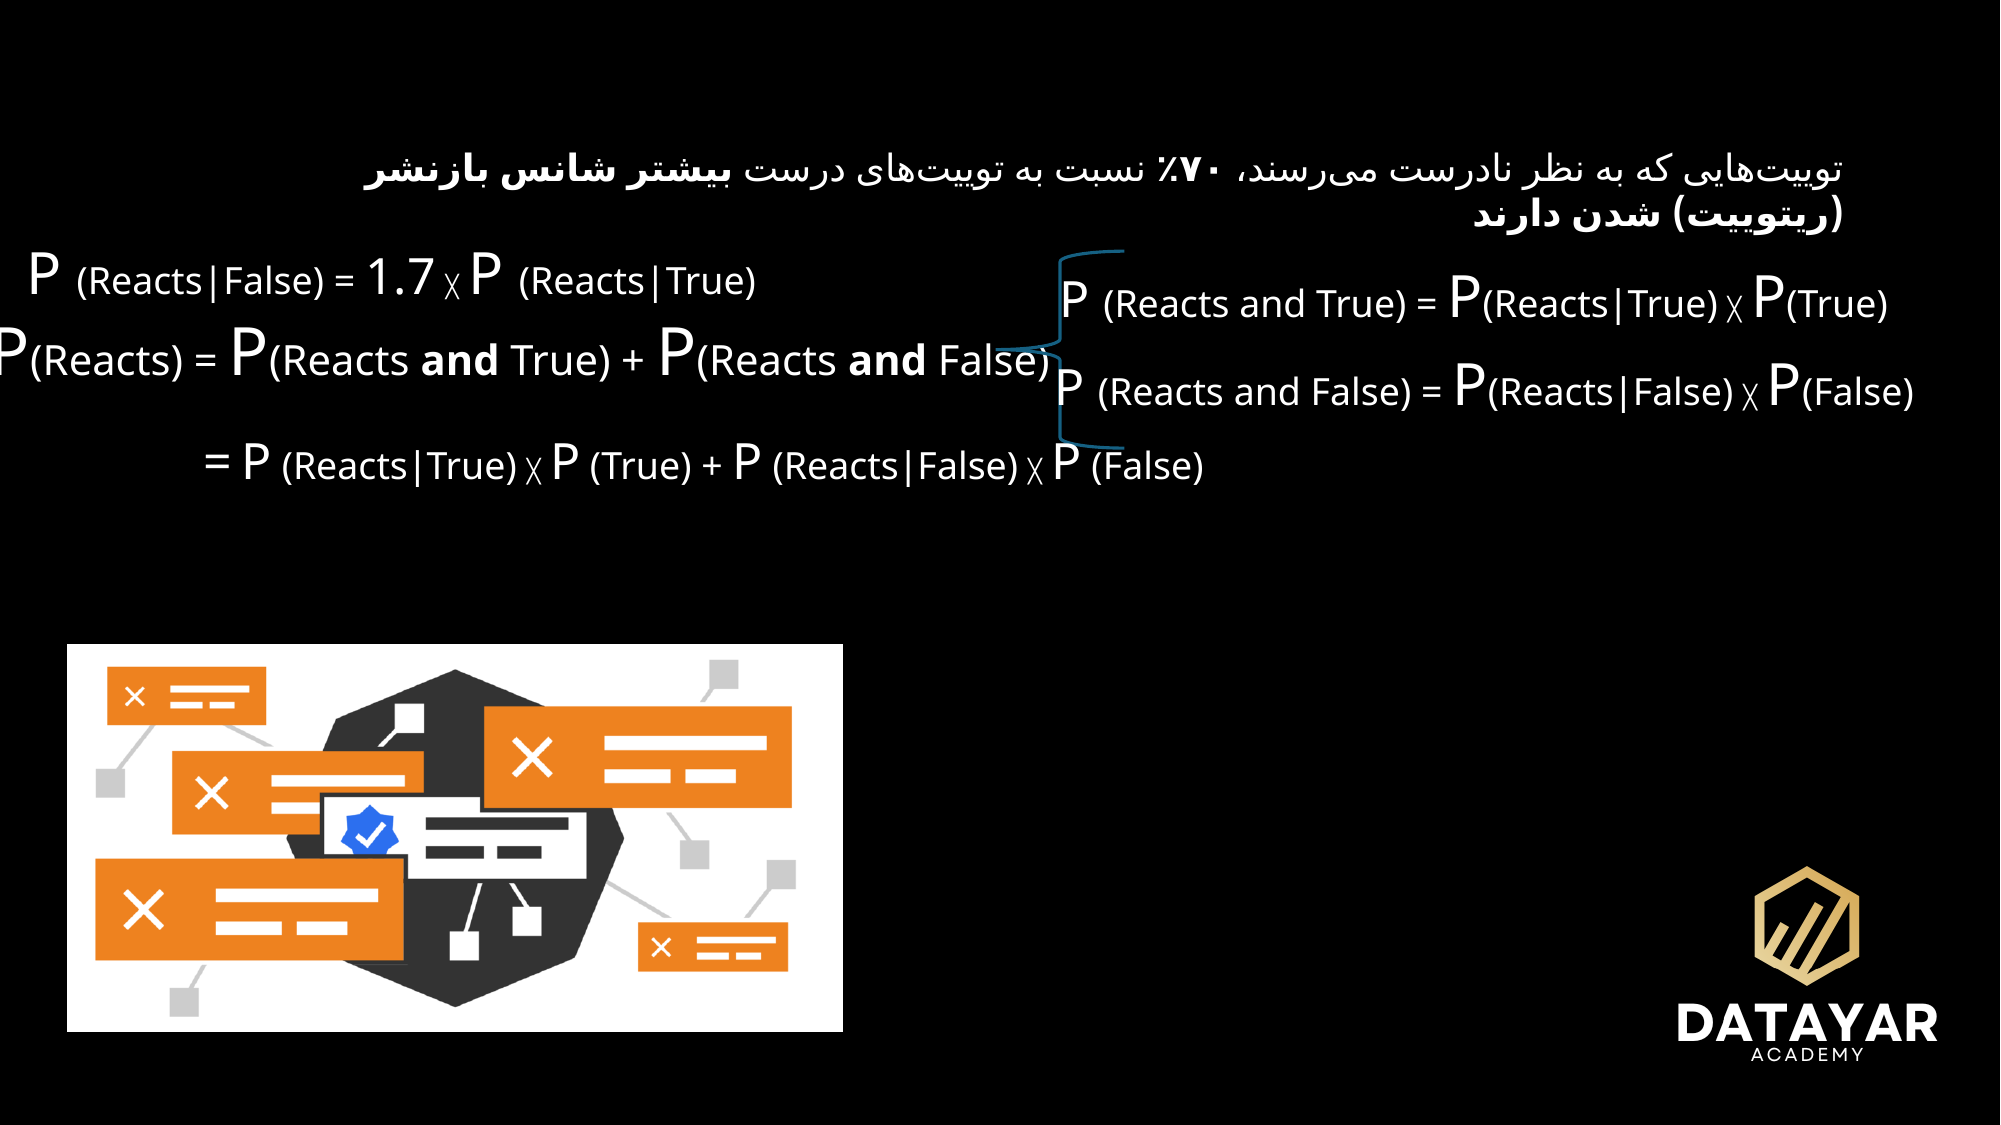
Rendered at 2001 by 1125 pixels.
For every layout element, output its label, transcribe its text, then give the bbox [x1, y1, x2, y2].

text_box P (Reacts and False) = P(Reacts∣False) ╳ P(False) [1039, 339, 1939, 425]
picture [67, 643, 843, 1032]
text_box P (Reacts|False) = 1.7 ╳ P (Reacts|True) [11, 228, 771, 301]
text_box P(Reacts) = P(Reacts and True) + P(Reacts and False) [0, 301, 1058, 496]
text_box = P (Reacts∣True) ╳ P (True) + P (Reacts∣False) ╳ P (False) [188, 422, 1219, 497]
text_box [995, 345, 1039, 355]
picture [1558, 720, 2000, 1125]
text_box P (Reacts and True) = P(Reacts∣True) ╳ P(True) [1045, 251, 1913, 336]
text_box توییت‌هایی که به نظر نادرست می‌رسند، ۷۰٪ نسبت به توییت‌های درست بیشتر شانس بازنشر (ر‌یتوییت) شدن دارند [294, 136, 1859, 241]
